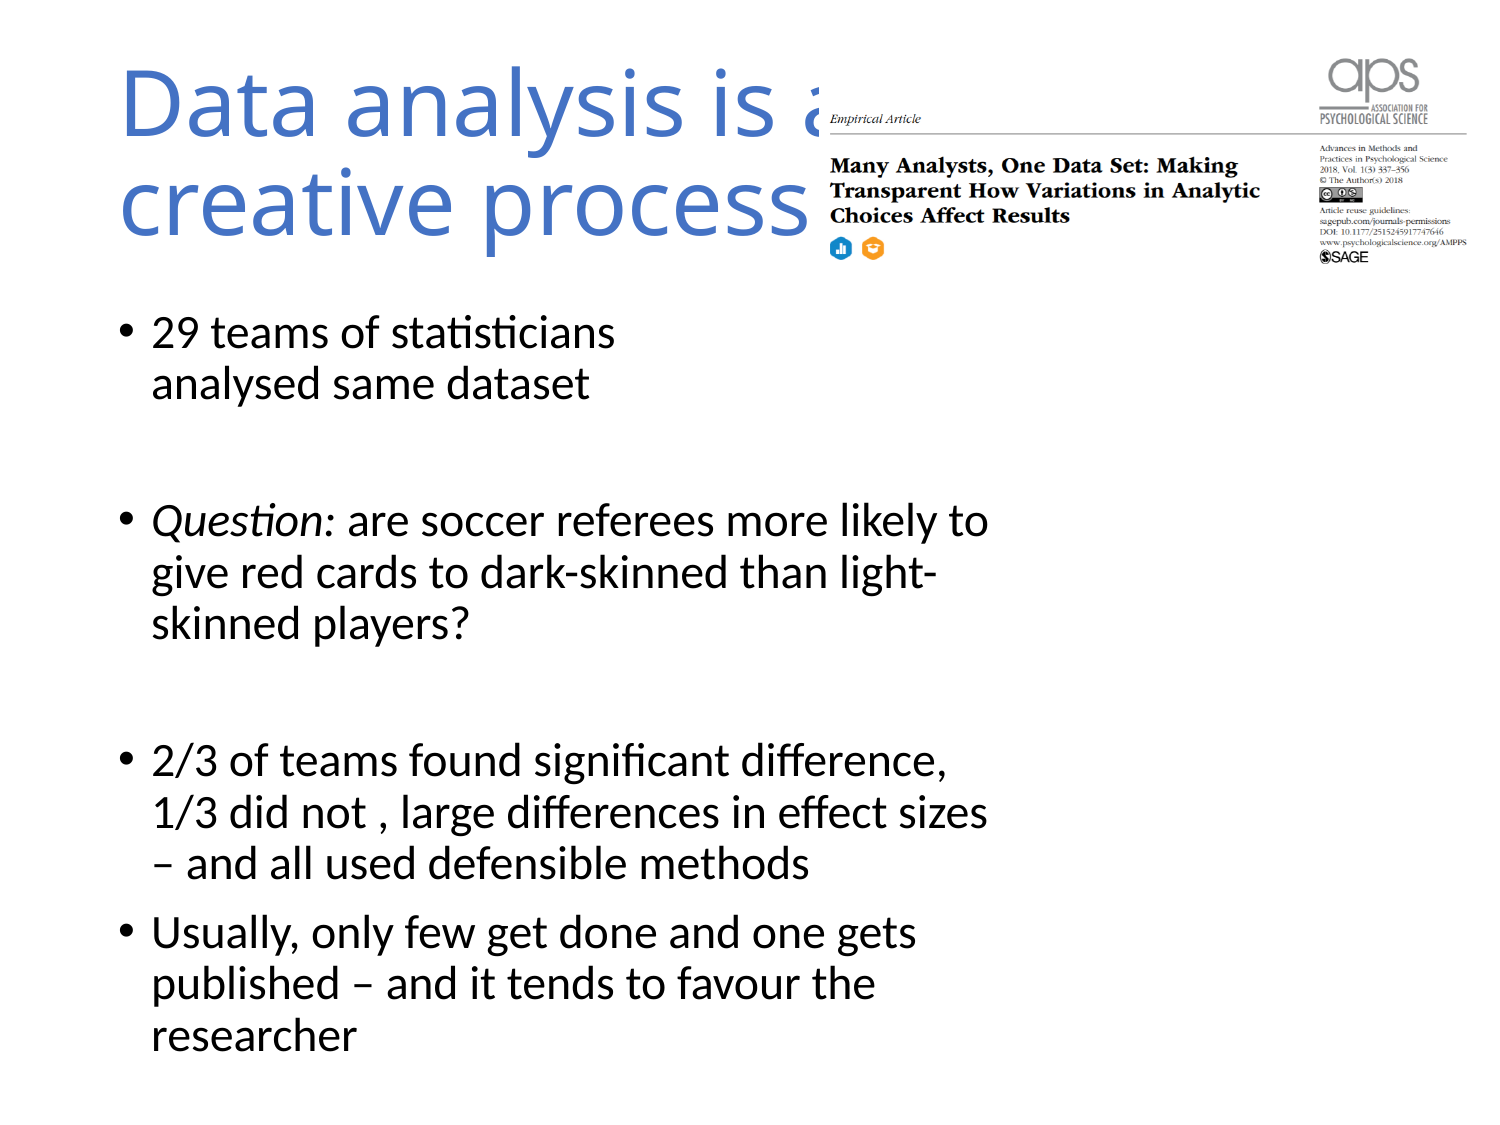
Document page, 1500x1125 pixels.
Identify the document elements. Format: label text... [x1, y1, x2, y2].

title Data analysis is a creative process [103, 47, 819, 265]
picture [819, 47, 1473, 265]
list 29 teams of statisticians analysed same dataset Question: are soccer referees more likely to give red cards to dark-skinned than light-skinned players? 2/3 of teams found significant difference, 1/3 did not , large differences in effect sizes – and all used defensible methods Usually, only few get done and one gets published – and it tends to favour the researcher [103, 299, 1011, 1078]
